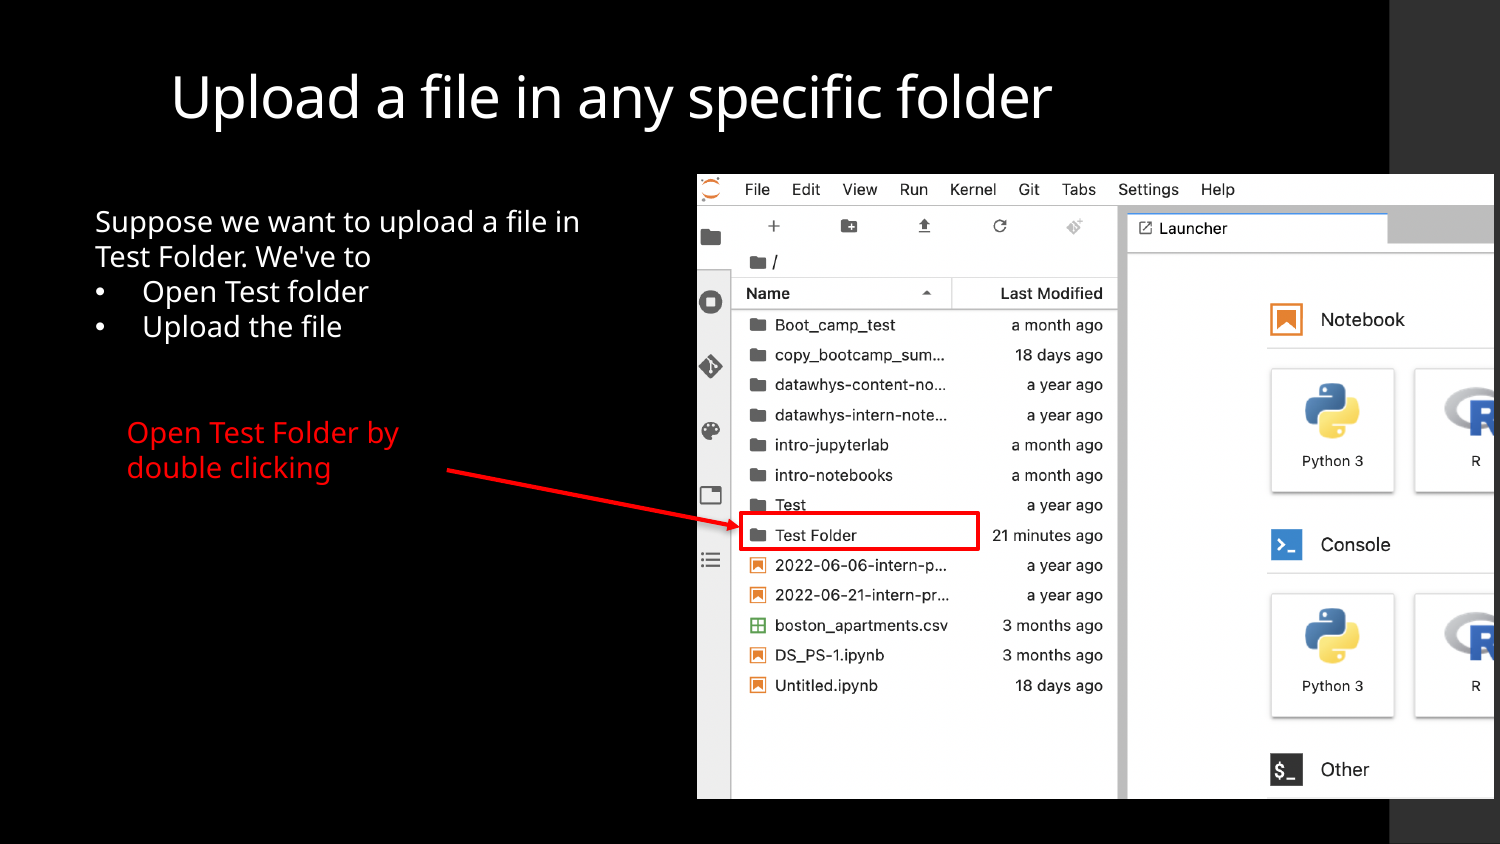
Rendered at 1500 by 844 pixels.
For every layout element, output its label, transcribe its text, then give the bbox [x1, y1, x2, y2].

text_box Suppose we want to upload a file in Test Folder. We've to Open Test folder Upload the file [80, 195, 635, 351]
picture [696, 174, 1494, 799]
text_box Upload a file in any specific folder [155, 44, 1195, 139]
text_box Open Test Folder by double clicking [111, 407, 446, 493]
